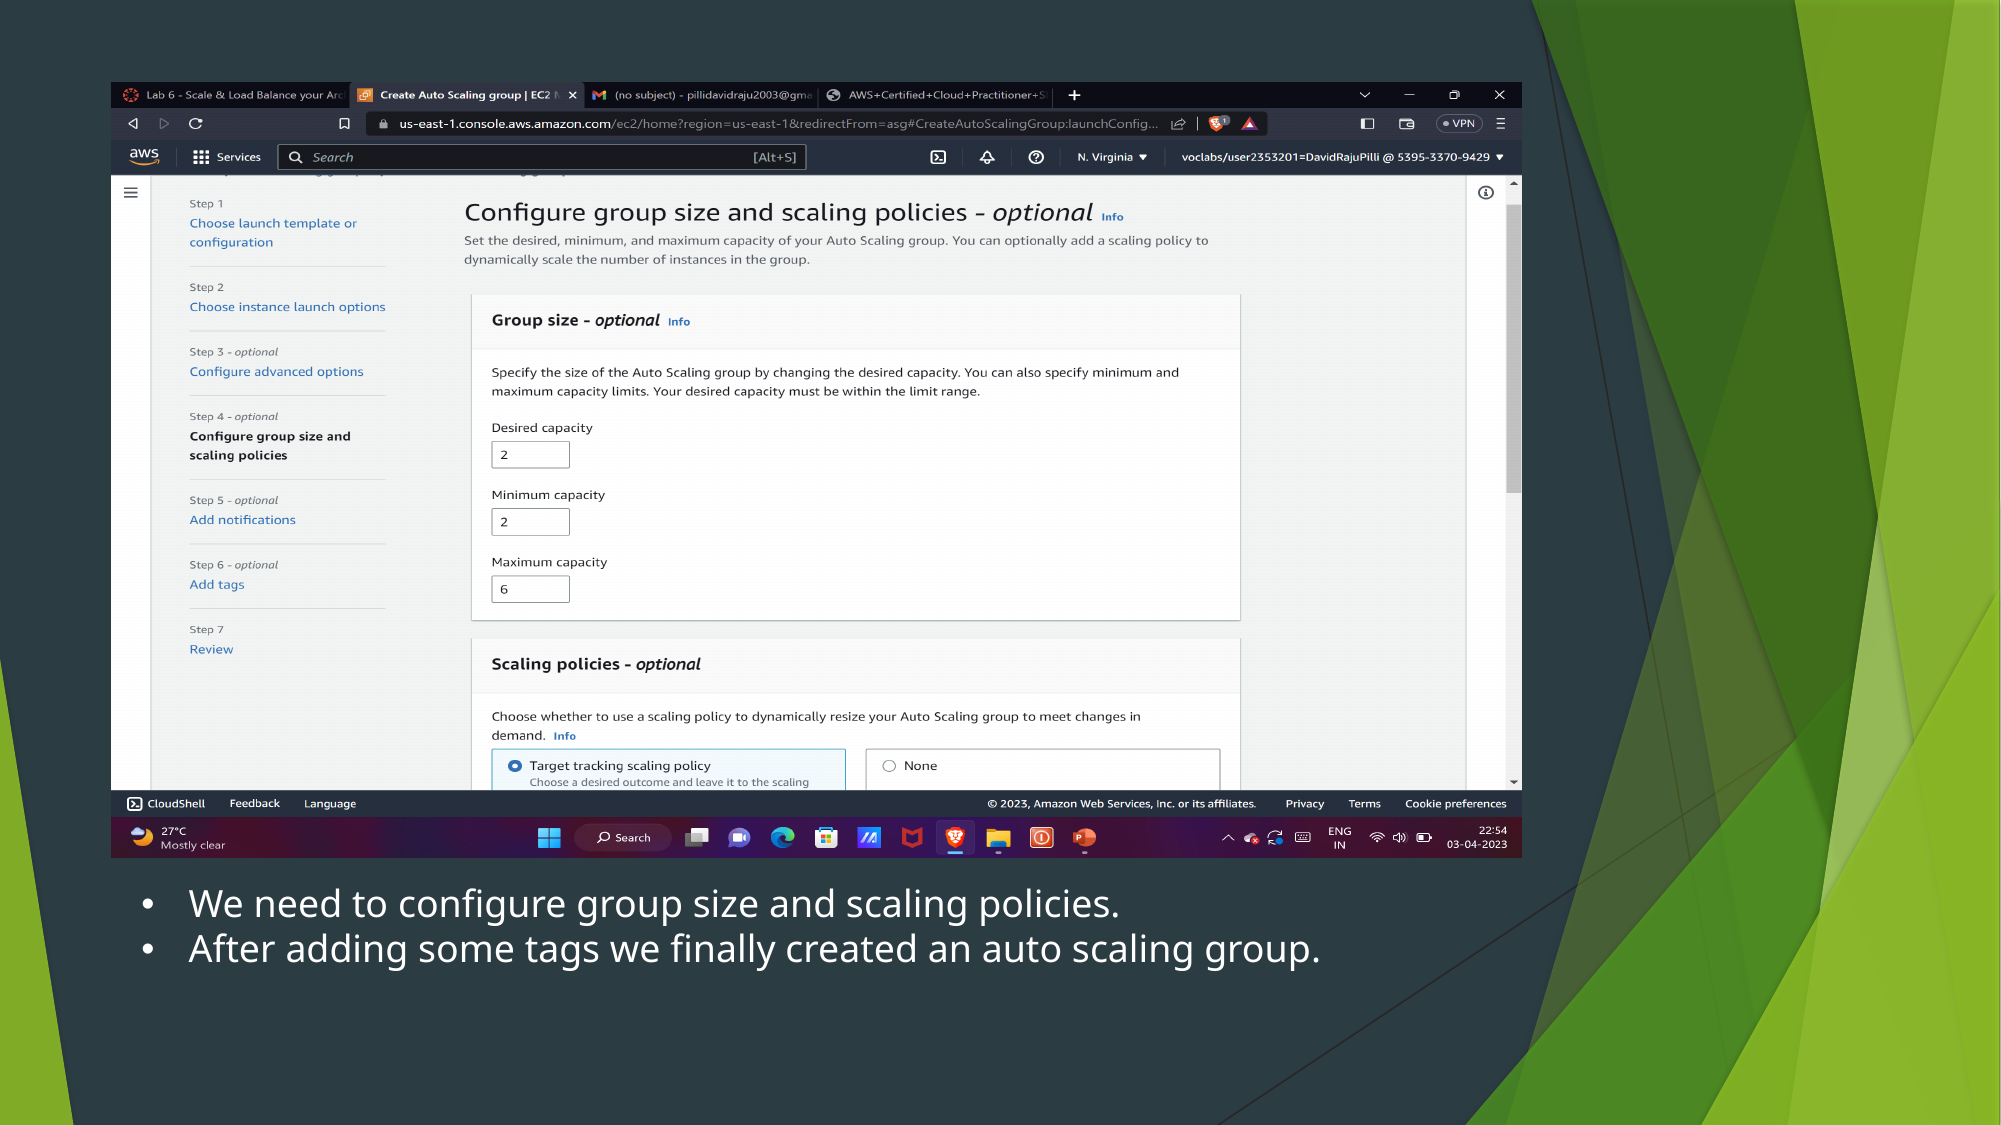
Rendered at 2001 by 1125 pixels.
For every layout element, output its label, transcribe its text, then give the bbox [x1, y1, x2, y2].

text_box We need to configure group size and scaling policies. After adding some tags we finally created an auto scaling group. [126, 873, 1522, 978]
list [110, 82, 1522, 859]
